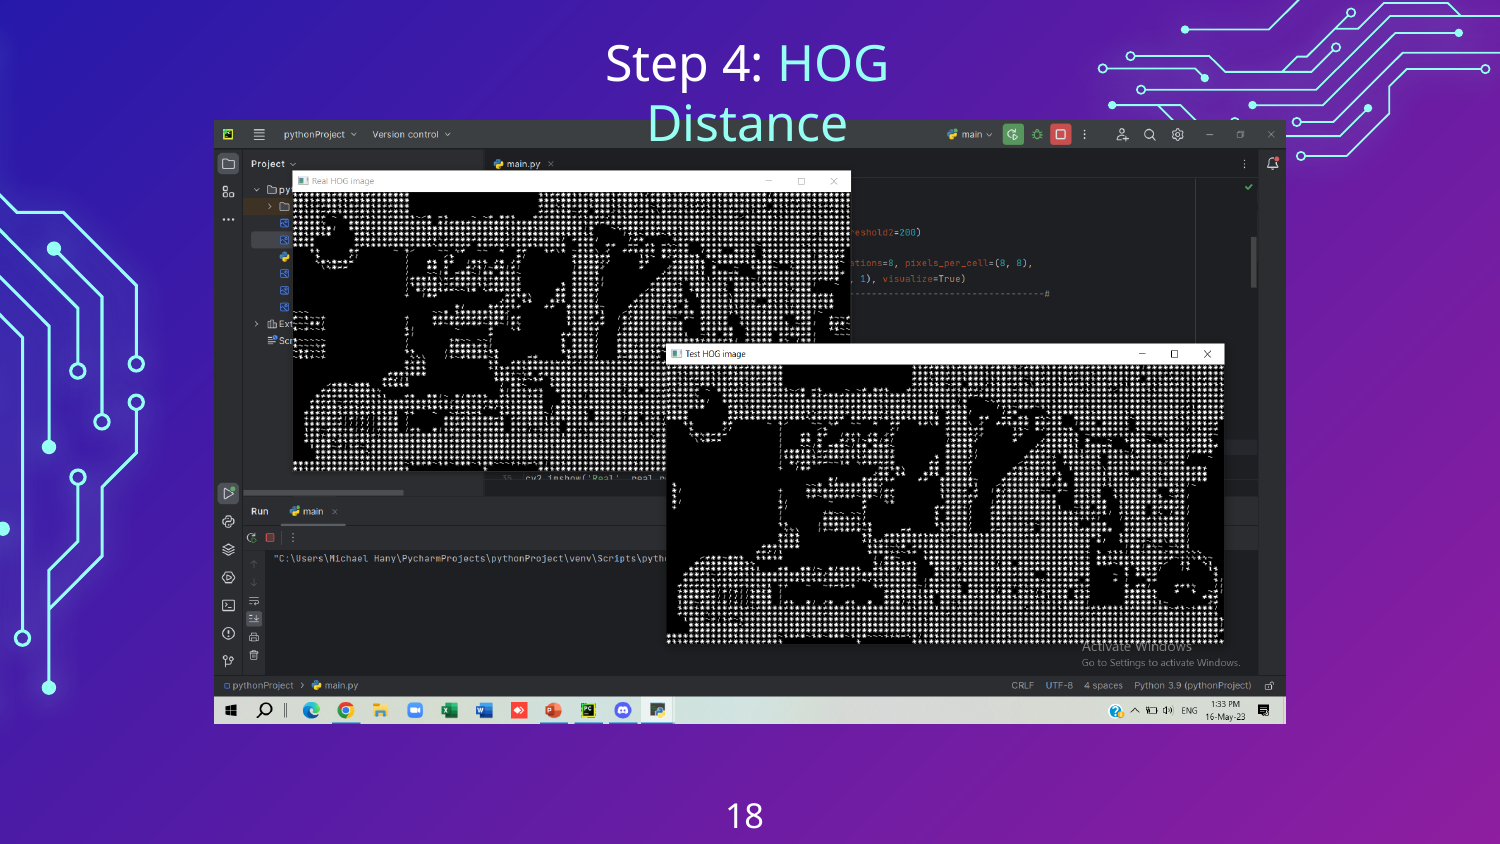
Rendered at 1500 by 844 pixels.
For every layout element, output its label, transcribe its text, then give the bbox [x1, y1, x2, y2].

text_box 18 [710, 786, 790, 843]
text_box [1209, 0, 1405, 274]
text_box Step 4: HOG Distance [503, 24, 992, 118]
picture [213, 120, 1287, 724]
